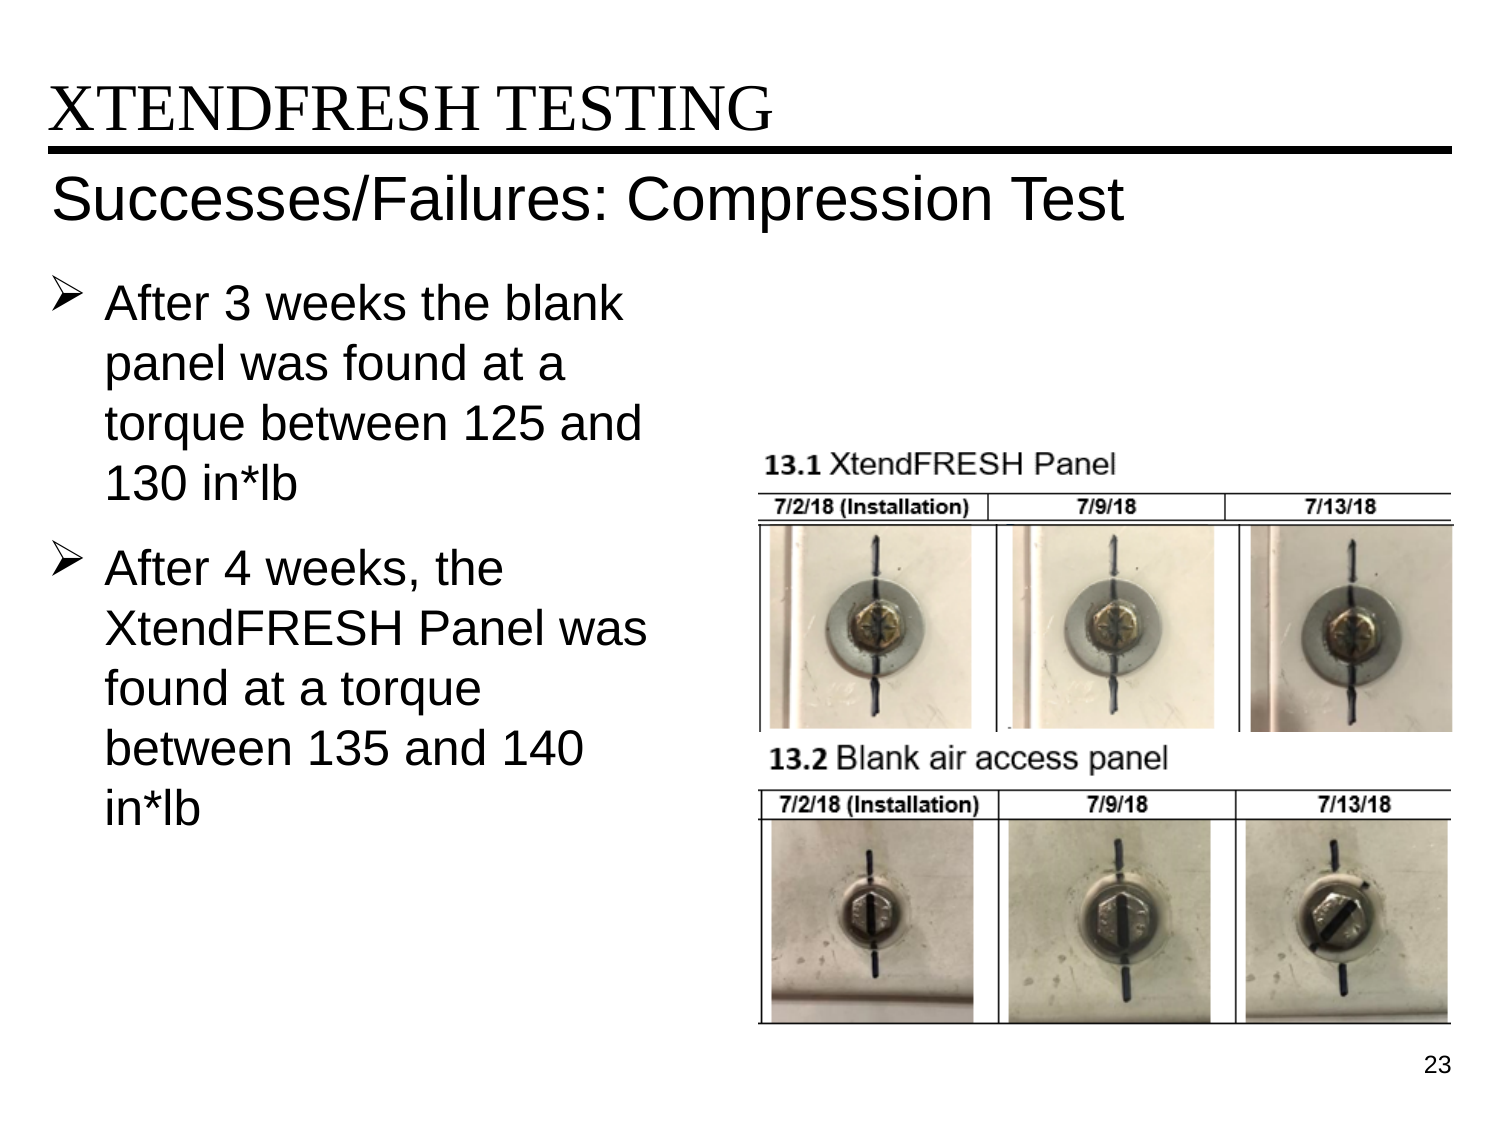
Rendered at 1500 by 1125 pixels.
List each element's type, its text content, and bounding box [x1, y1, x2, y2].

title XtendFRESH Testing [48, 57, 1452, 150]
picture [758, 736, 1452, 1026]
slide_number 23 [1325, 1047, 1452, 1080]
list Successes/Failures: Compression Test [48, 150, 1452, 241]
picture [758, 444, 1454, 732]
list After 3 weeks the blank panel was found at a torque between 125 and 130 in*lb After 4 weeks, the XtendFRESH Panel was found at a torque between 135 and 140 in*lb [48, 262, 650, 1021]
